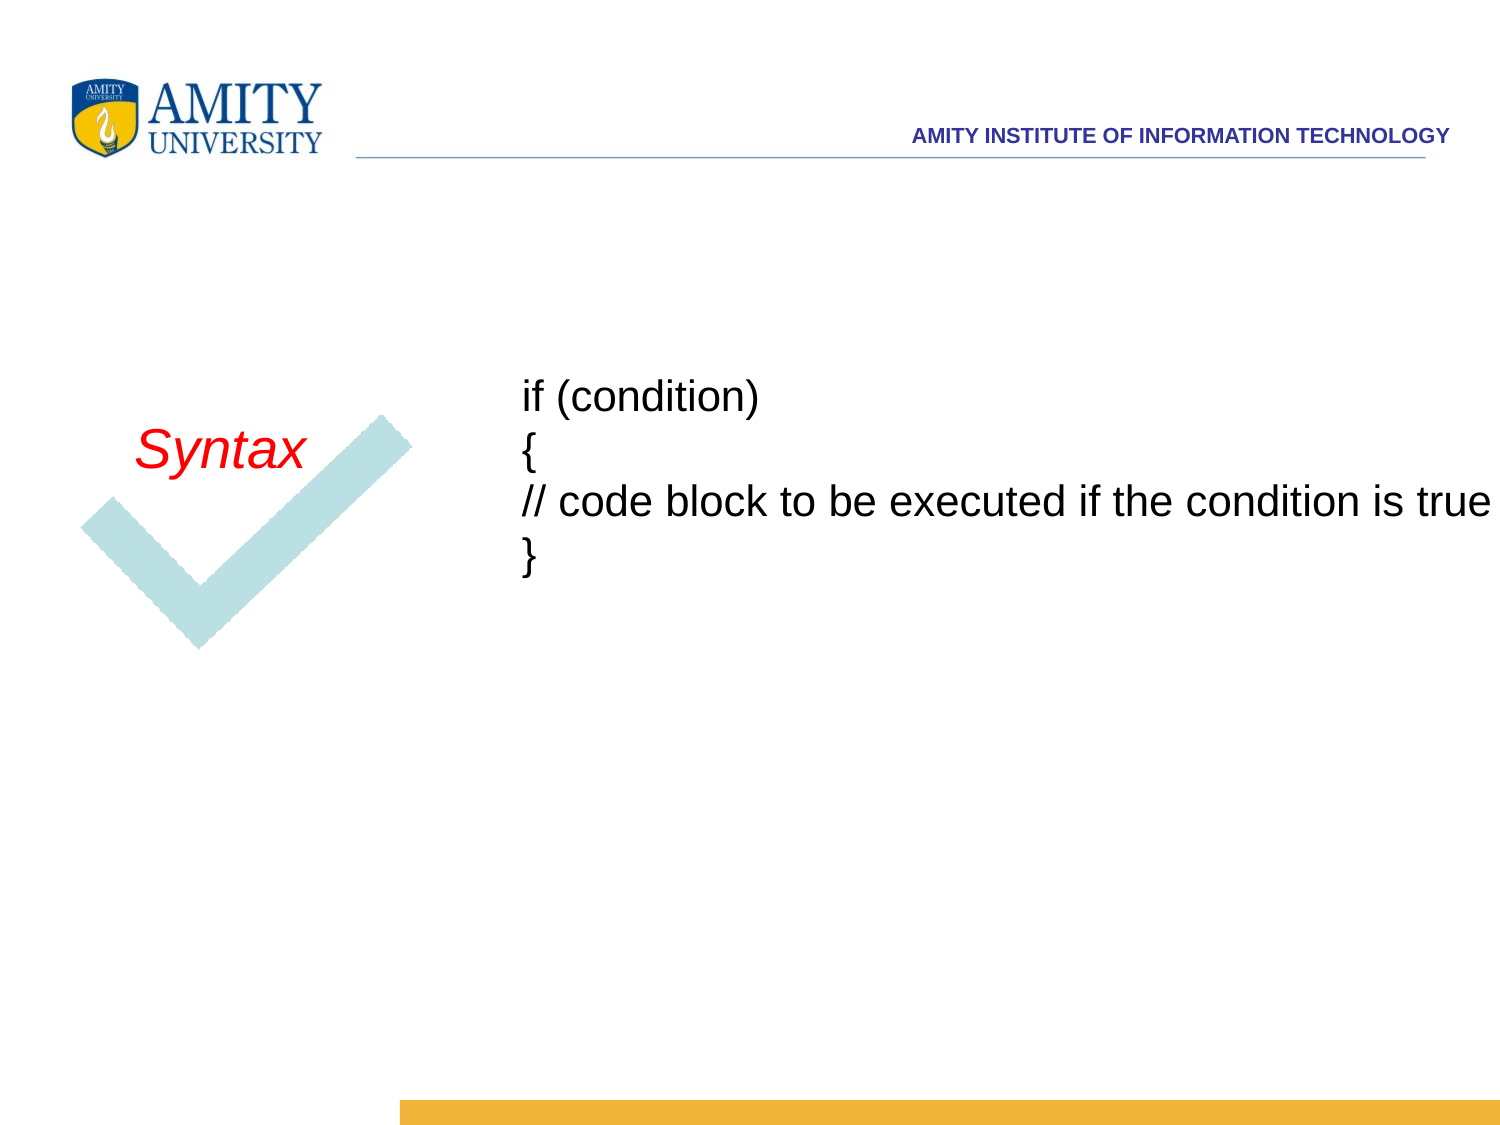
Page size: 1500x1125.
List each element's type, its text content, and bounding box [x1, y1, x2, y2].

text_box if (condition) { // code block to be executed if the condition is true } [507, 360, 1500, 586]
picture [0, 0, 1500, 188]
picture [76, 360, 416, 701]
